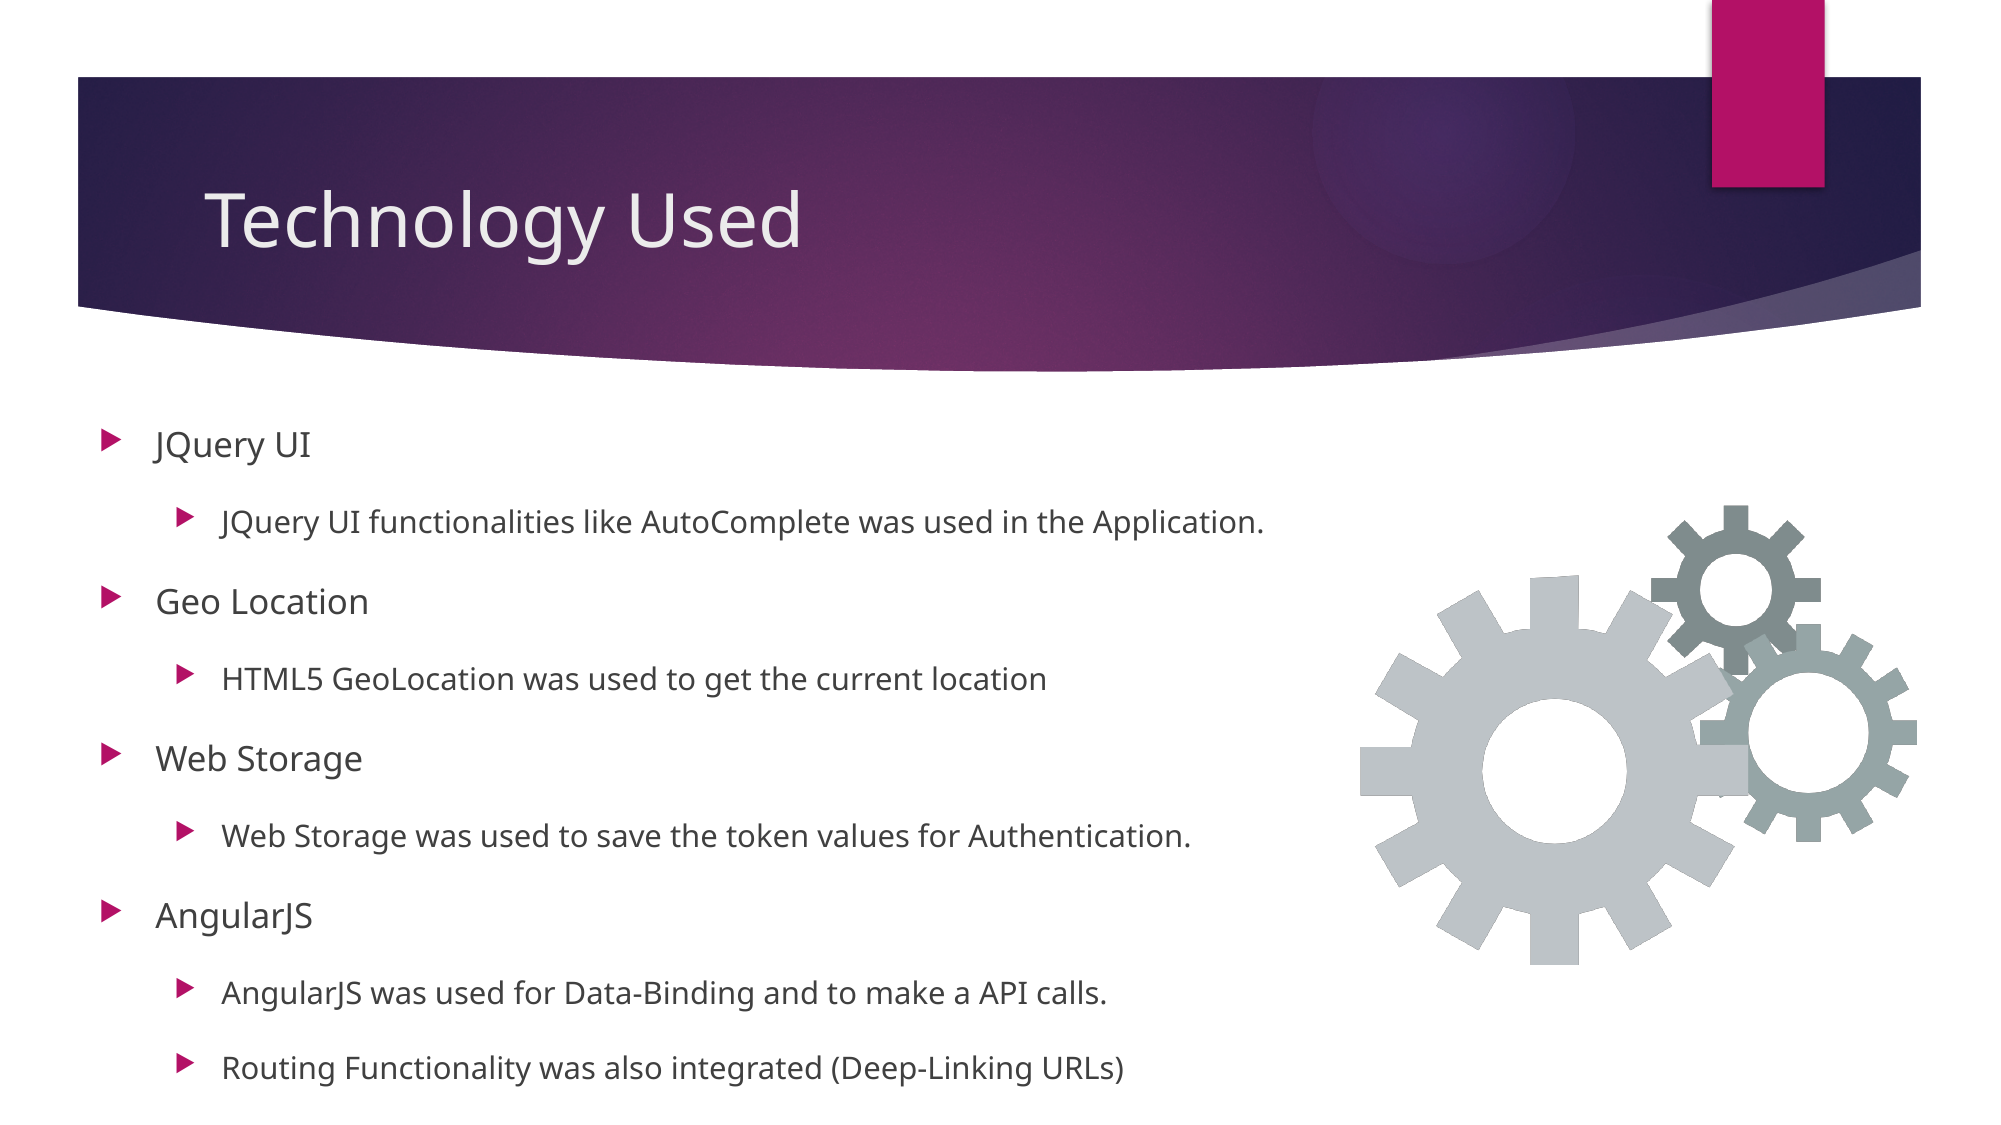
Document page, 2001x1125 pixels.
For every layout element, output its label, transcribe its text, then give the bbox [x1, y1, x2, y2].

picture [1336, 456, 1917, 1037]
title Technology Used [189, 159, 1627, 276]
text_box JQuery UI JQuery UI functionalities like AutoComplete was used in the Application. Geo Location HTML5 GeoLocation was used to get the current location Web Storage Web Storage was used to save the token values for Authentication. AngularJS AngularJS was used for Data-Binding and to make a API calls. Routing Functionality was also integrated (Deep-Linking URLs) [83, 394, 1338, 1100]
